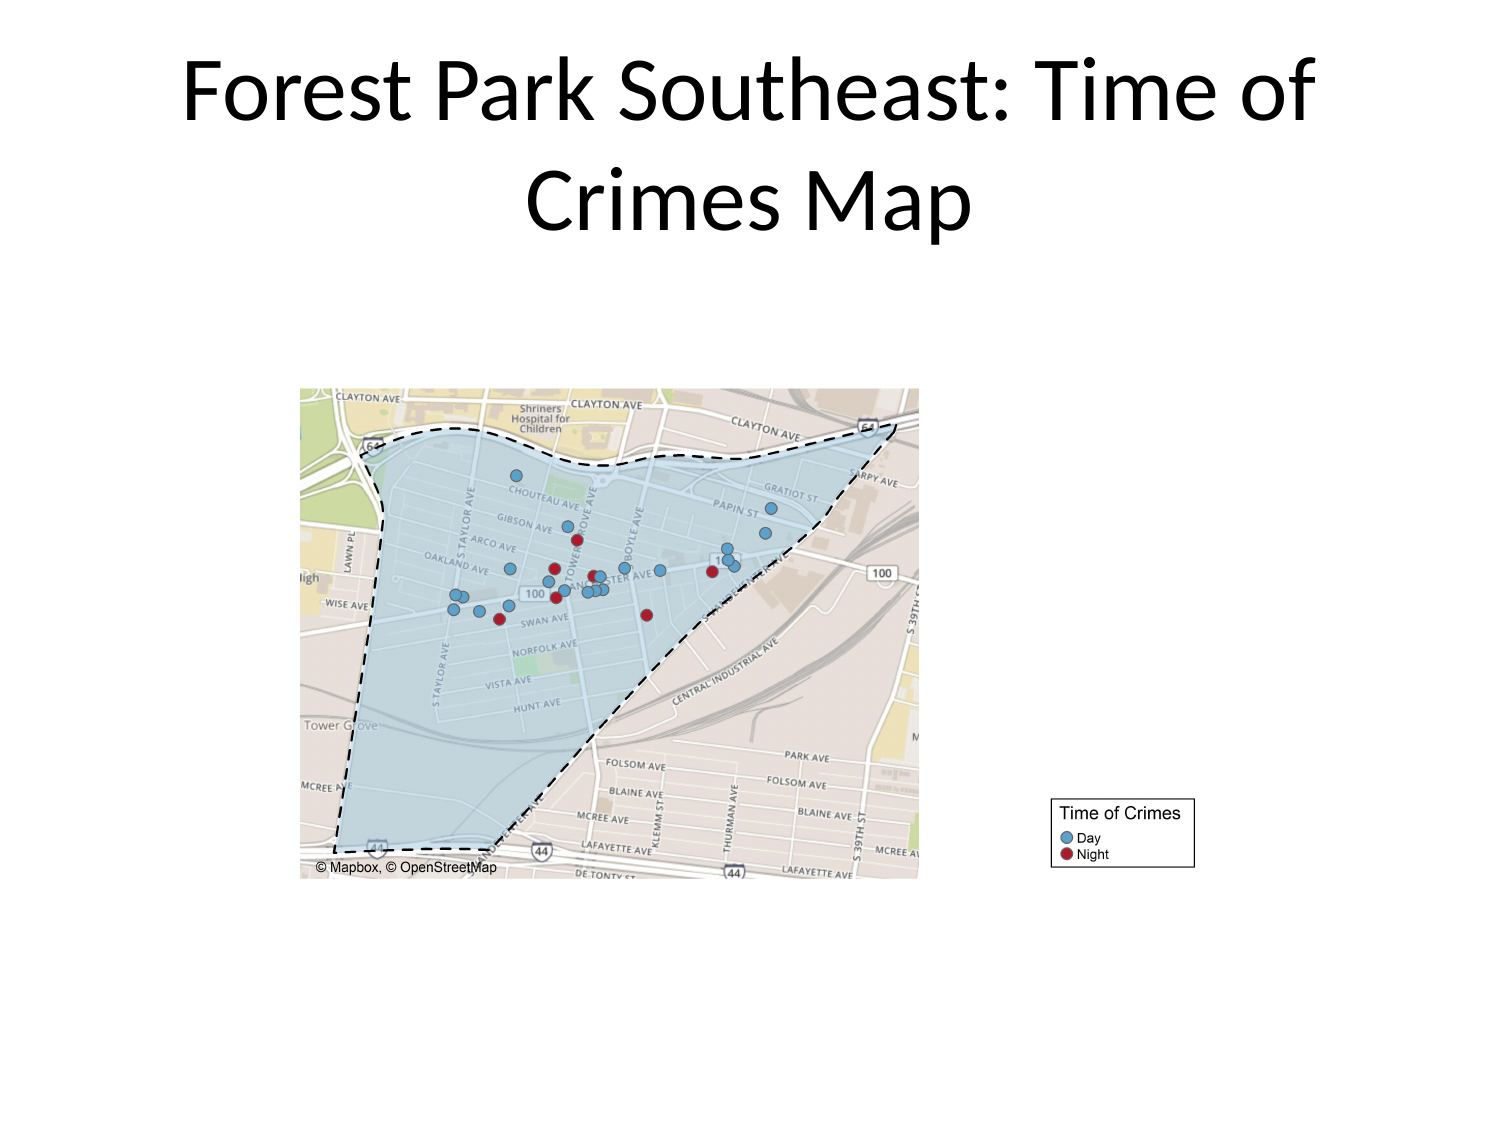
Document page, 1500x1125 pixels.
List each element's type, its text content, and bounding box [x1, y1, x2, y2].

picture [281, 262, 1219, 1005]
title Forest Park Southeast: Time of Crimes Map [75, 45, 1425, 233]
